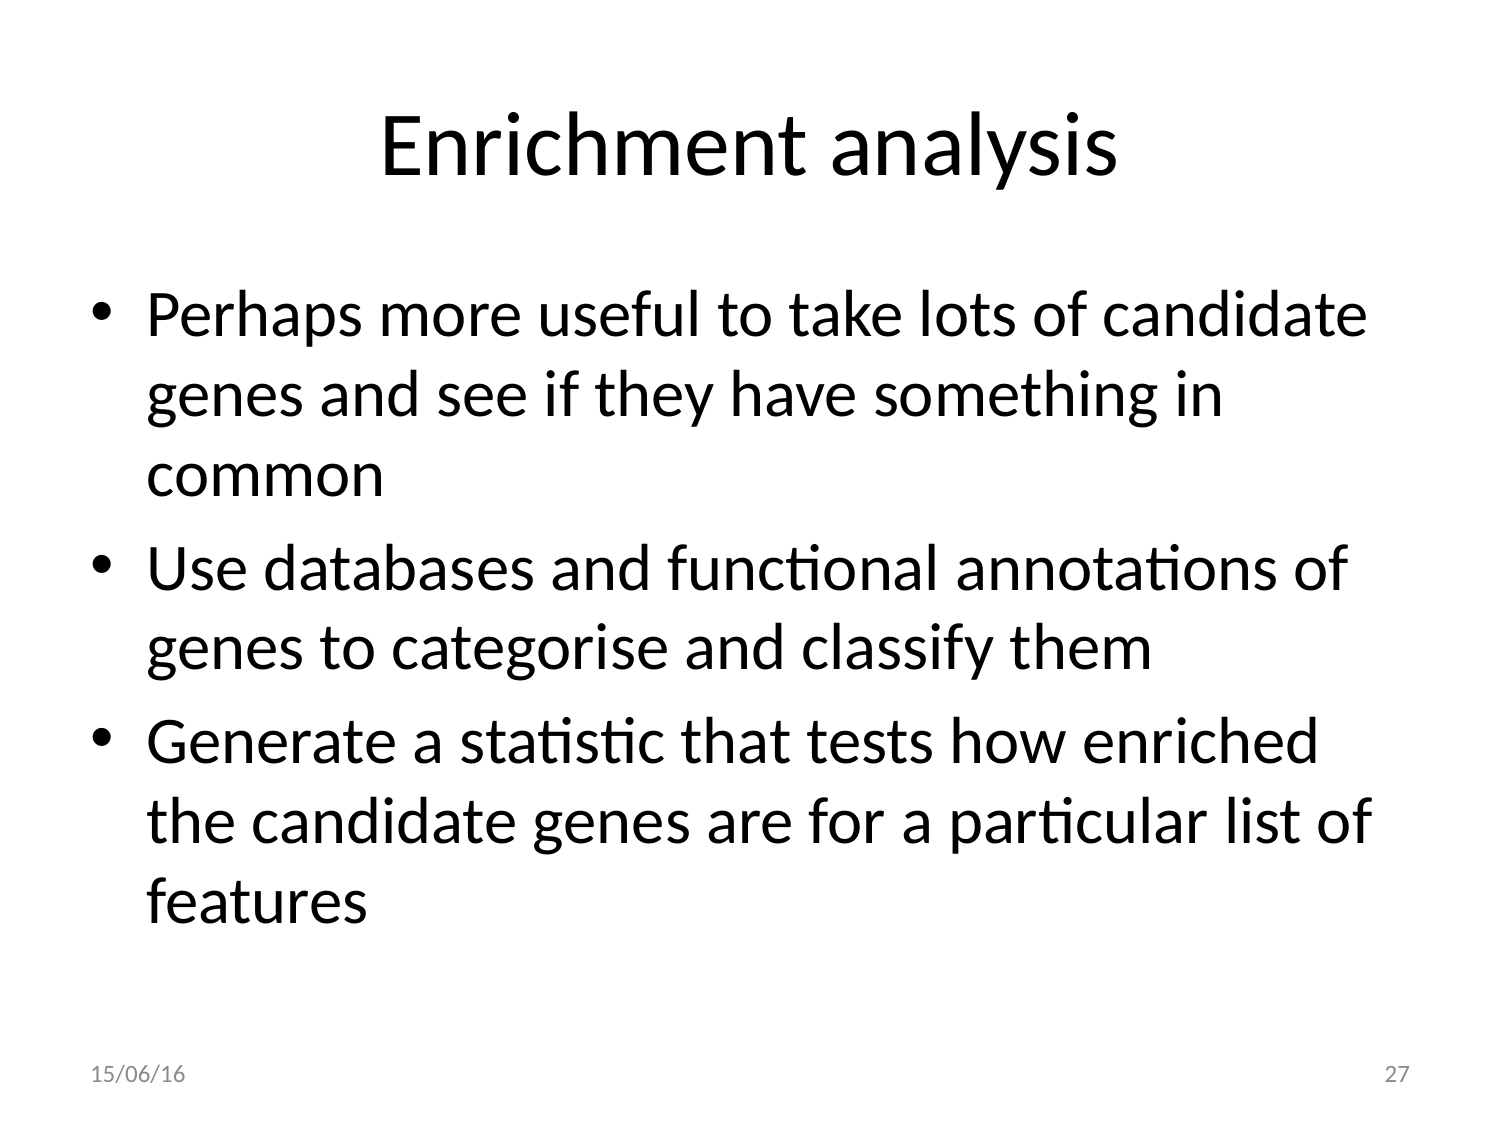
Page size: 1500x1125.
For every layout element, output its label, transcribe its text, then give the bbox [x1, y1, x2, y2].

title Enrichment analysis [75, 45, 1425, 233]
list Perhaps more useful to take lots of candidate genes and see if they have something in common Use databases and functional annotations of genes to categorise and classify them Generate a statistic that tests how enriched the candidate genes are for a particular list of features [75, 262, 1425, 1005]
